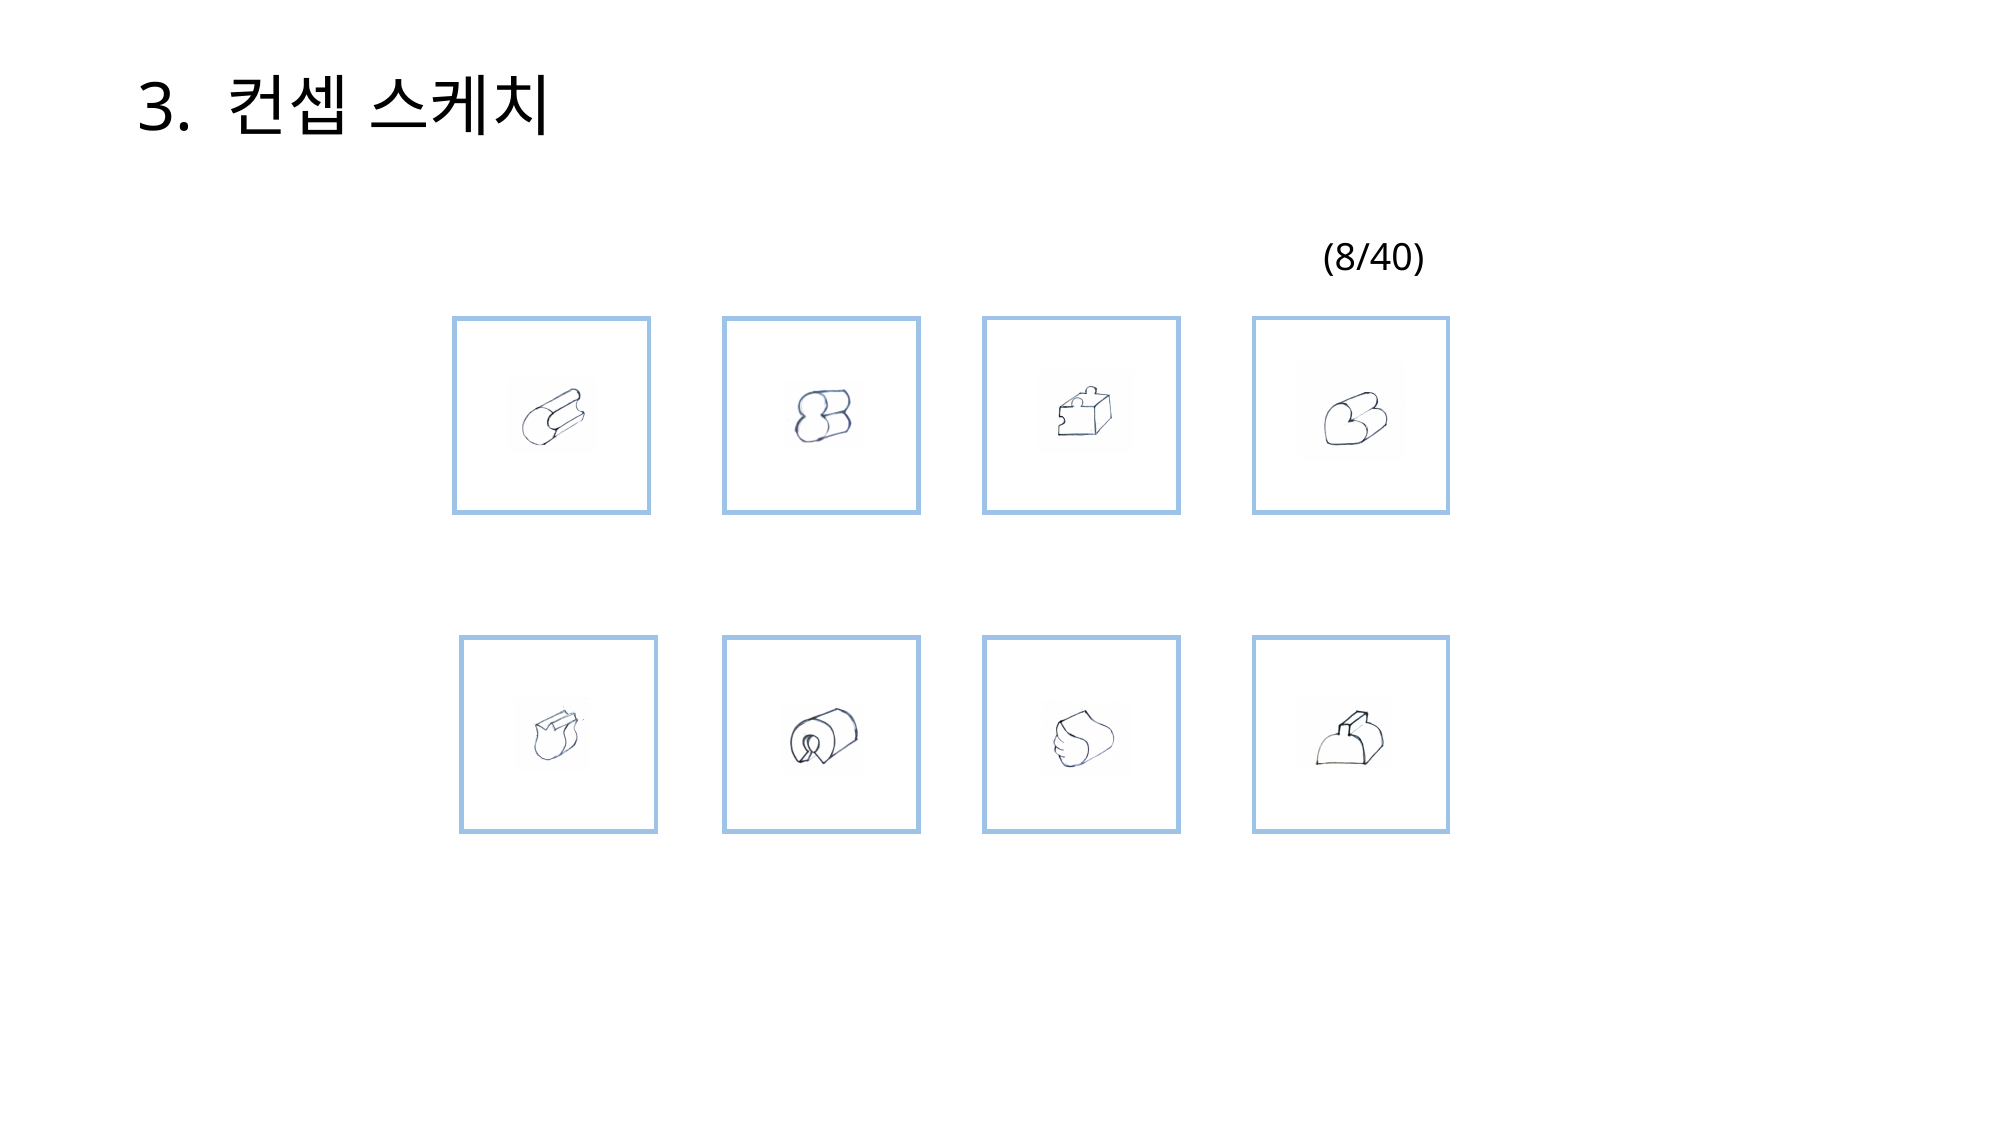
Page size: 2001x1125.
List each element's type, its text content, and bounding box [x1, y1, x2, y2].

picture [1041, 700, 1131, 777]
text_box [1253, 317, 1449, 513]
text_box [1253, 637, 1449, 833]
picture [785, 380, 863, 450]
text_box [983, 317, 1180, 513]
text_box 3. 컨셉 스케치 [122, 56, 569, 152]
text_box [983, 637, 1180, 833]
picture [782, 702, 866, 775]
text_box (8/40) [1308, 225, 1440, 286]
picture [1297, 697, 1392, 770]
text_box [723, 637, 919, 833]
picture [1038, 369, 1134, 453]
picture [1297, 361, 1405, 461]
picture [507, 377, 597, 453]
text_box [454, 317, 650, 514]
text_box [461, 637, 657, 833]
text_box [723, 317, 919, 514]
picture [514, 698, 590, 771]
